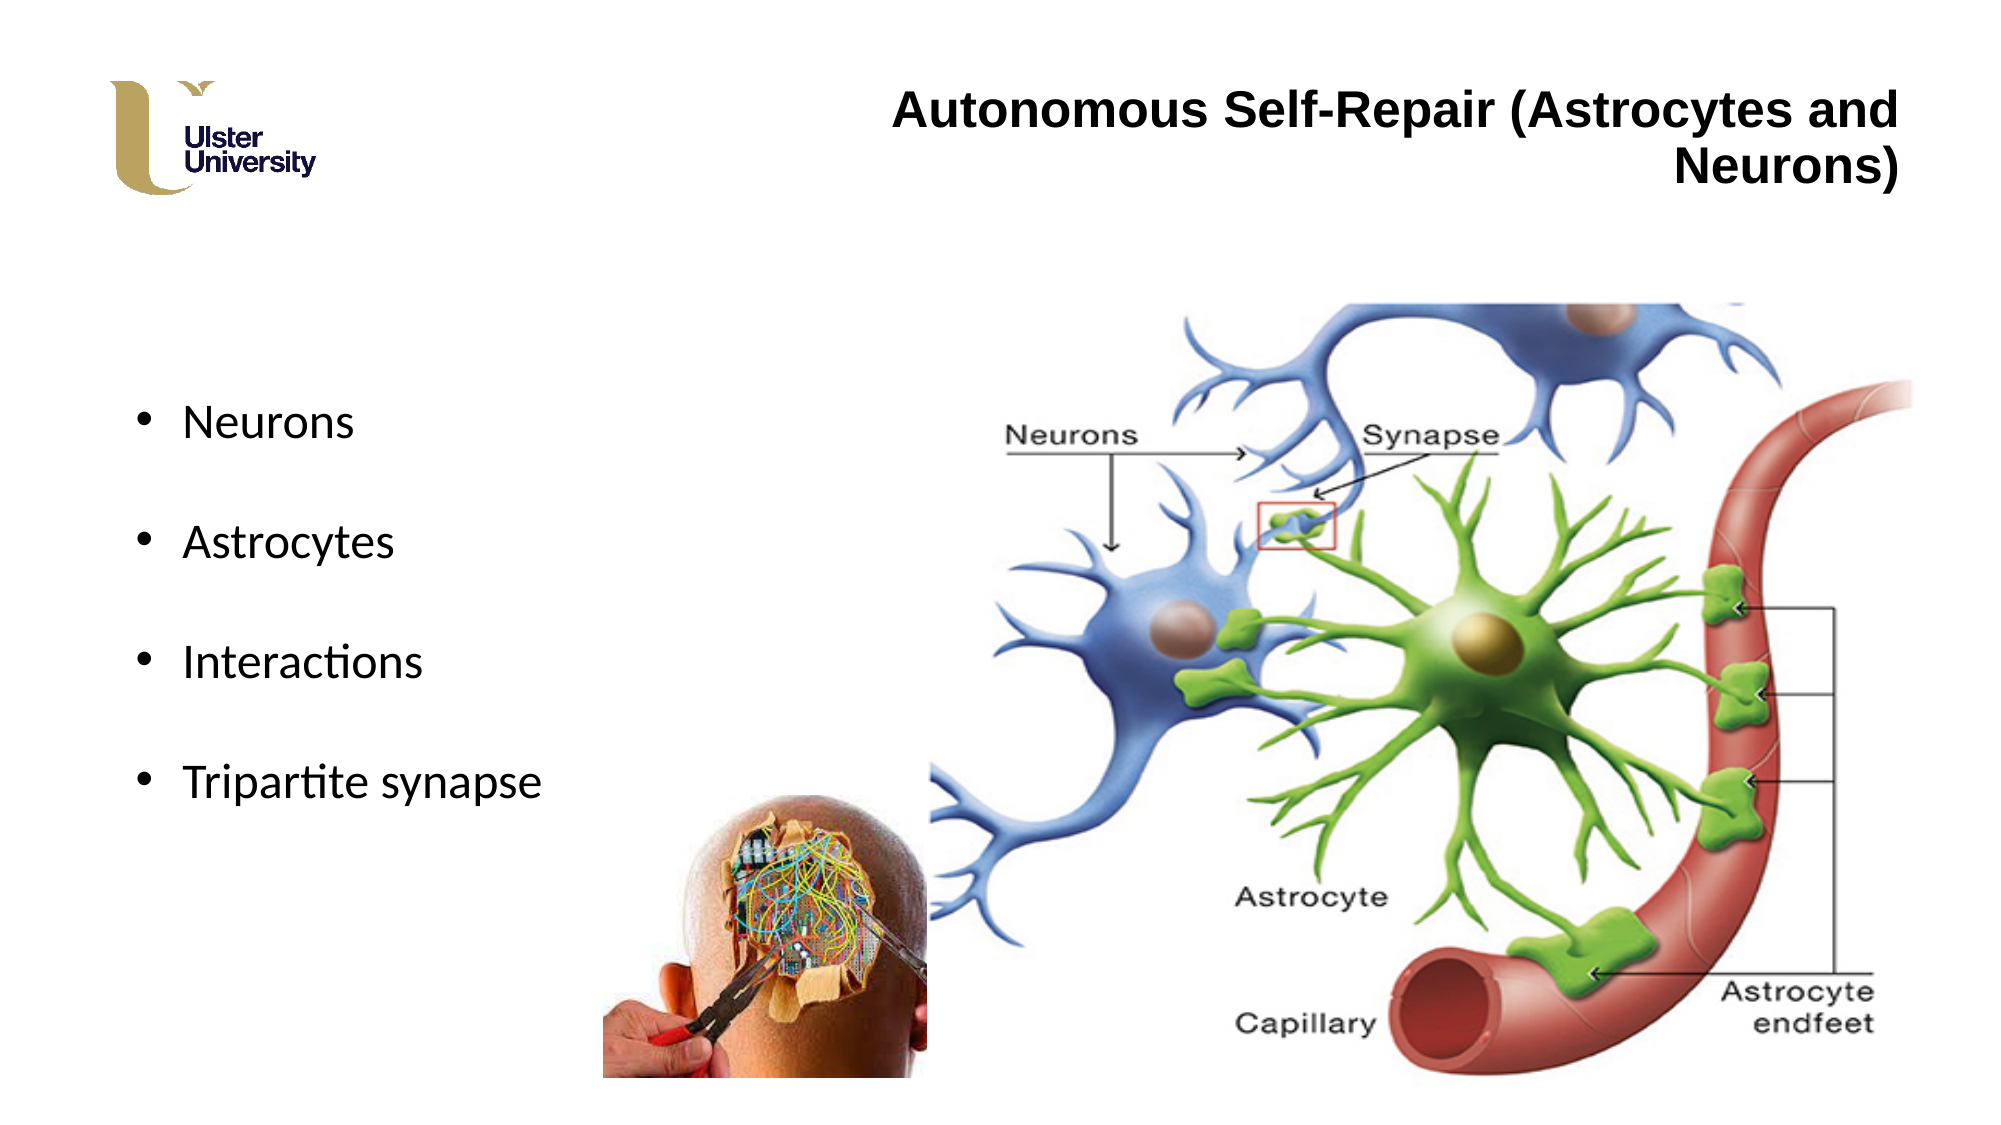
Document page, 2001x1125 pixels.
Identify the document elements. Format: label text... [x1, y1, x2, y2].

picture [109, 81, 316, 195]
title Autonomous Self-Repair (Astrocytes and Neurons) [685, 75, 1916, 203]
picture [603, 301, 1916, 1090]
text_box Neurons Astrocytes Interactions Tripartite synapse [120, 321, 815, 816]
